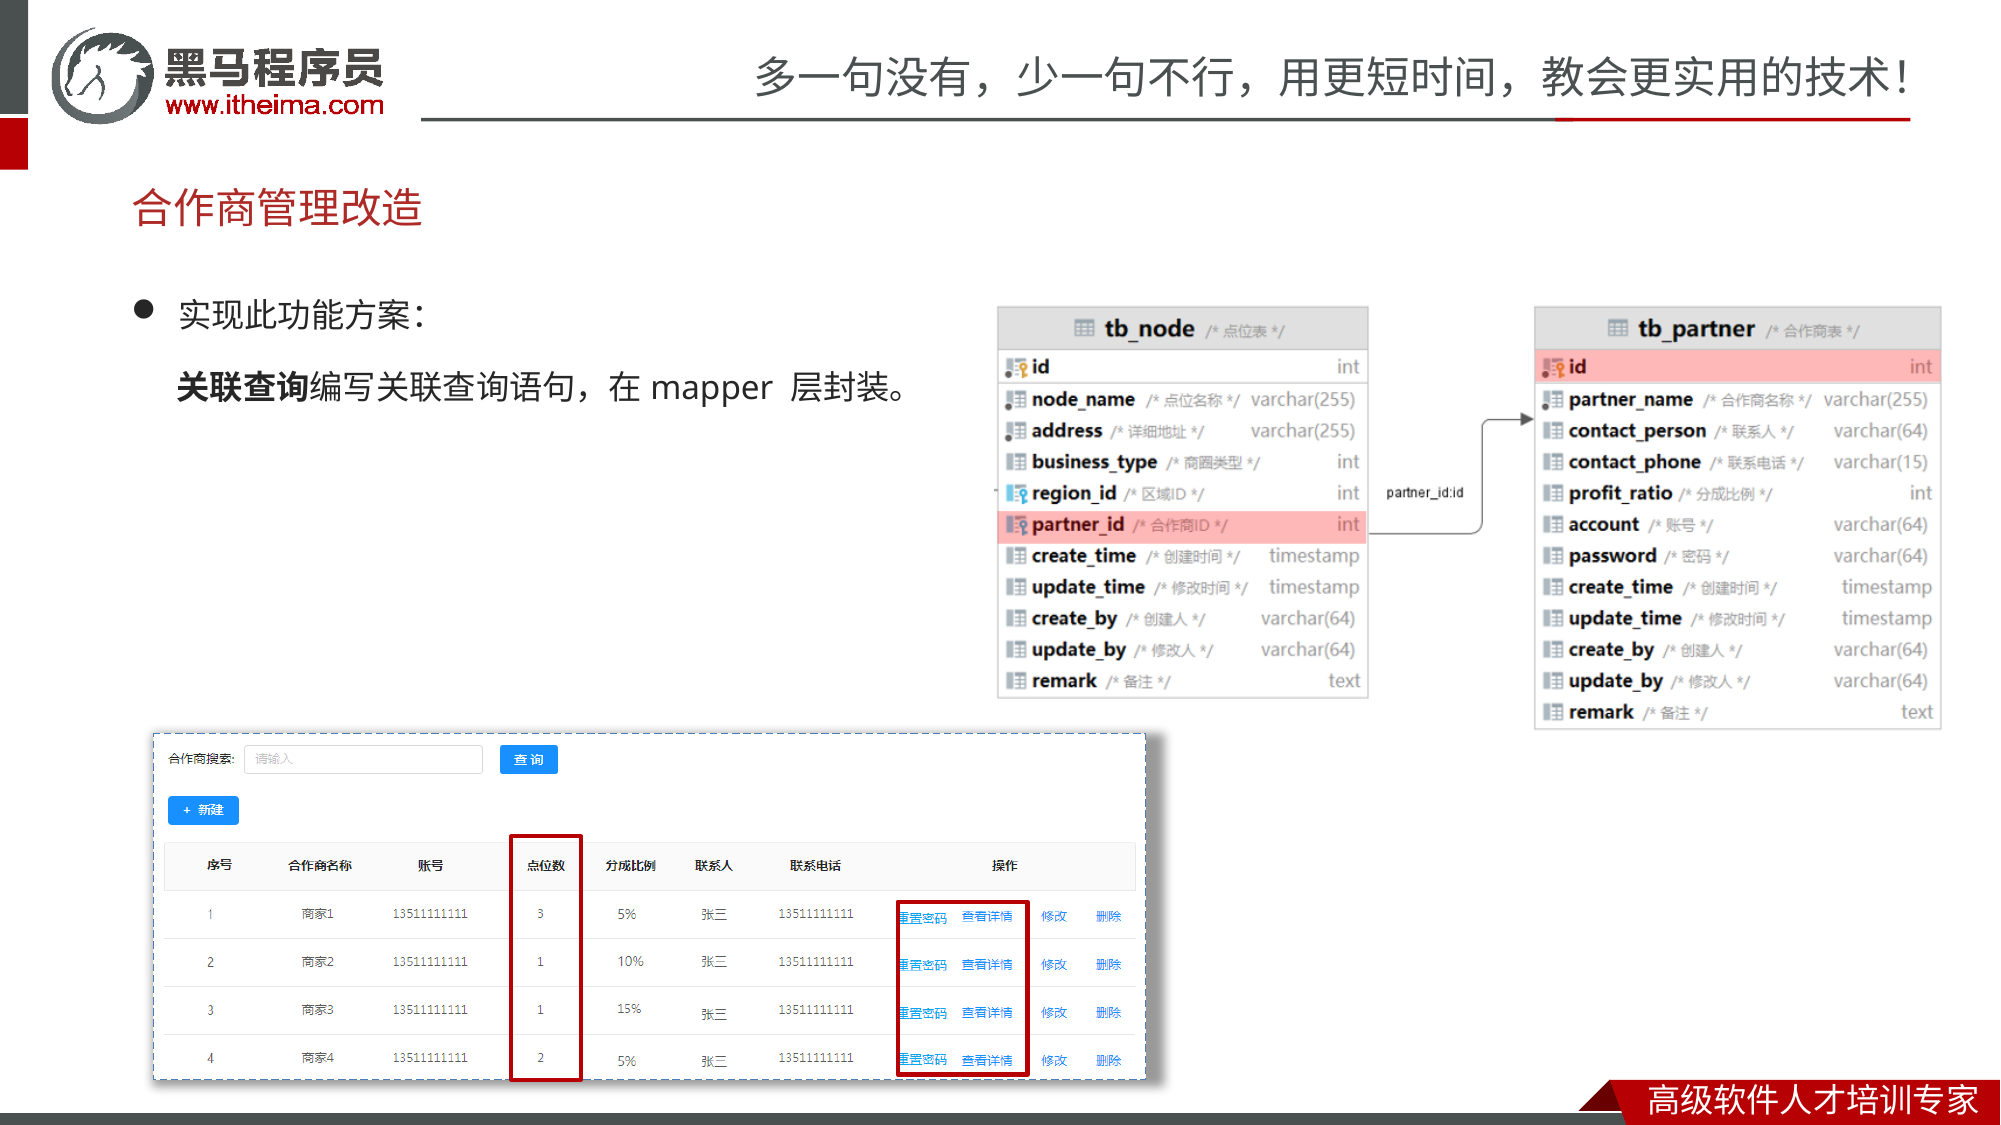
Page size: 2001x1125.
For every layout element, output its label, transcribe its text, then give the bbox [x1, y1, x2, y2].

picture [153, 292, 1958, 1080]
title 合作商管理改造 [116, 164, 1872, 250]
list 实现此功能方案： 关联查询编写关联查询语句，在mapper 层封装。 [116, 266, 1978, 463]
picture [50, 26, 384, 125]
